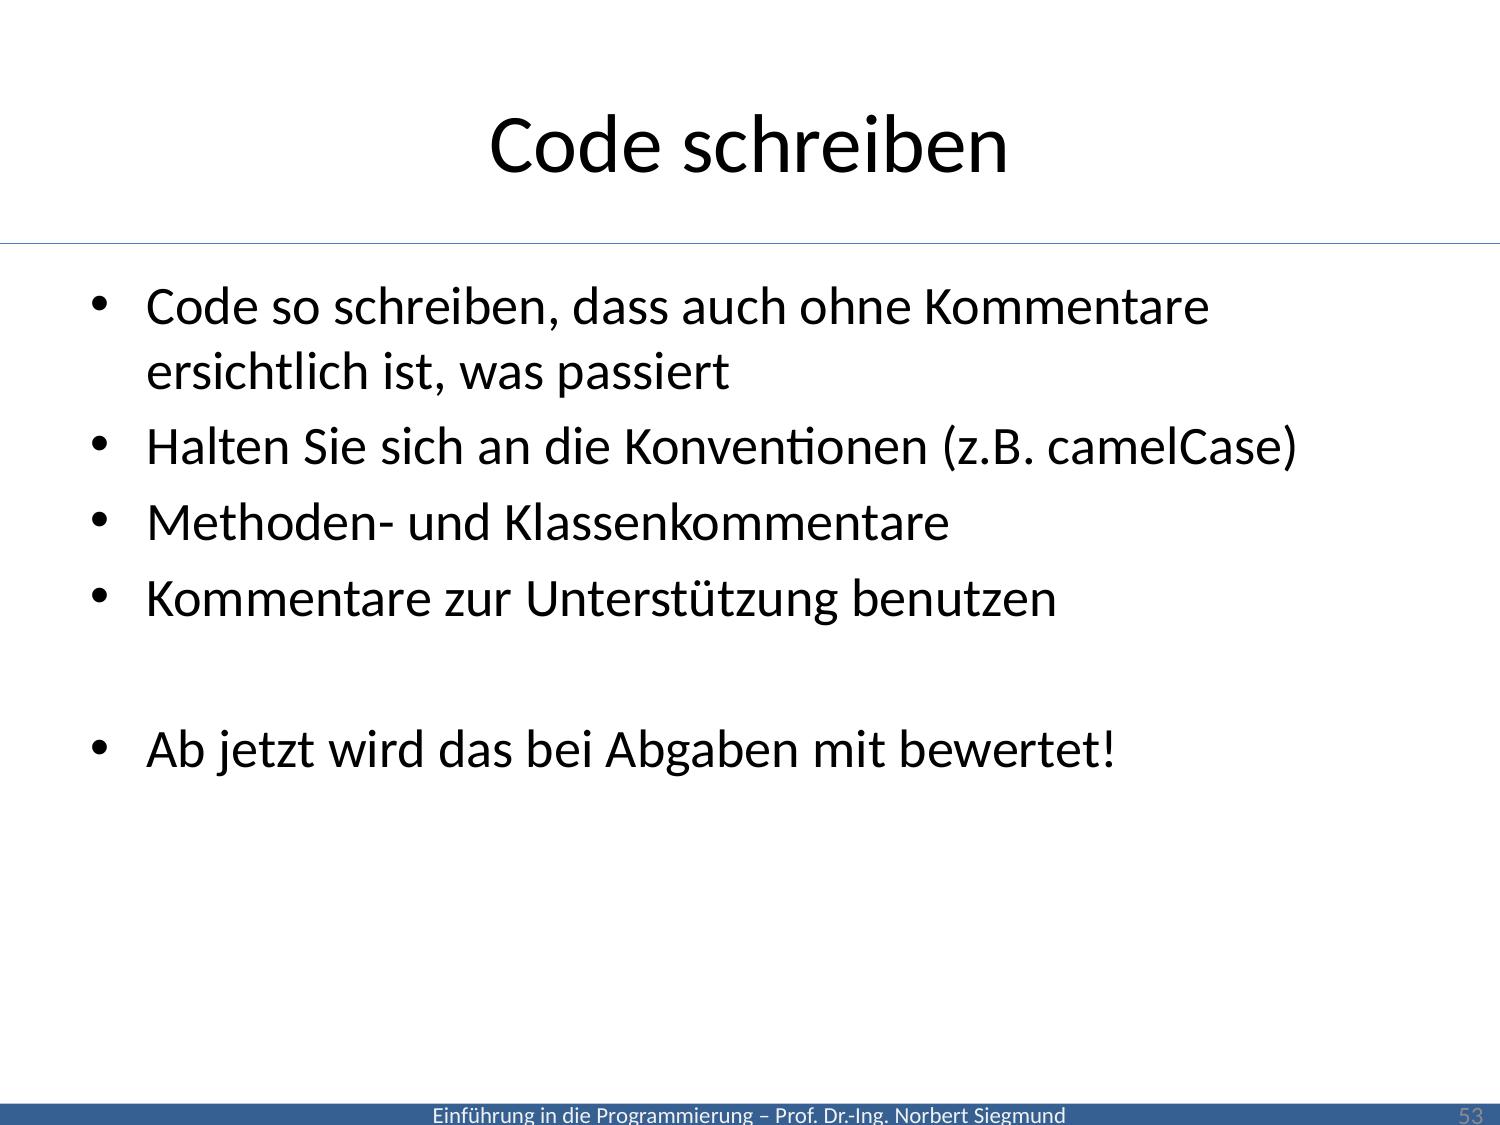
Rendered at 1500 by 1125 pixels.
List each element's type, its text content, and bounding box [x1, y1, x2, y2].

list Code so schreiben, dass auch ohne Kommentare ersichtlich ist, was passiert Halten Sie sich an die Konventionen (z.B. camelCase) Methoden- und Klassenkommentare Kommentare zur Unterstützung benutzen Ab jetzt wird das bei Abgaben mit bewertet! [74, 262, 1495, 1104]
title Code schreiben [74, 44, 1426, 233]
slide_number 53 [1148, 1084, 1499, 1125]
